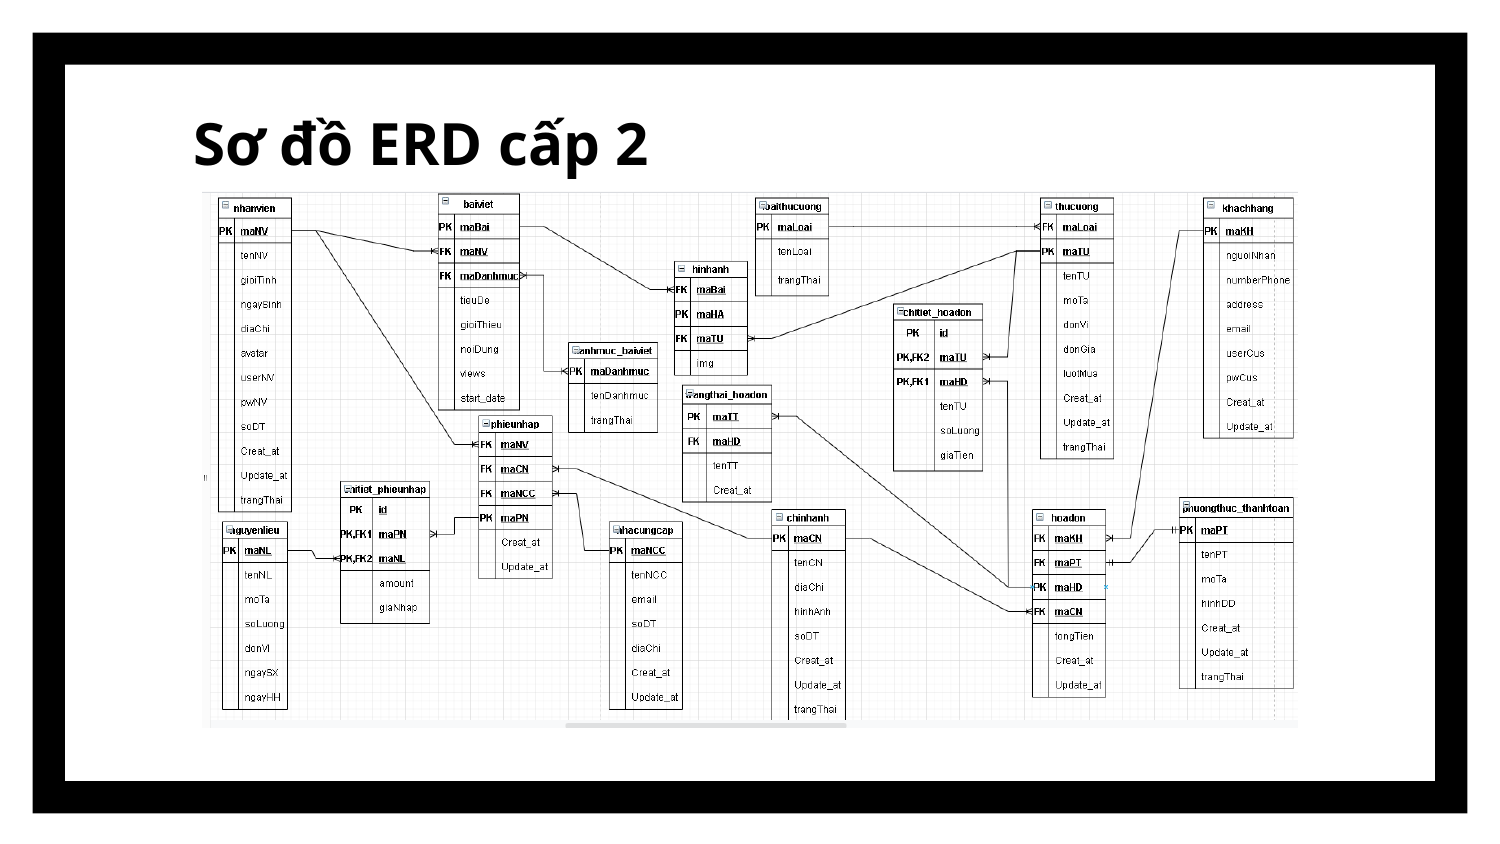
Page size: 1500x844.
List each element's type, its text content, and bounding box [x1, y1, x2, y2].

title Sơ đồ ERD cấp 2 [178, 95, 696, 192]
picture [202, 191, 1298, 728]
